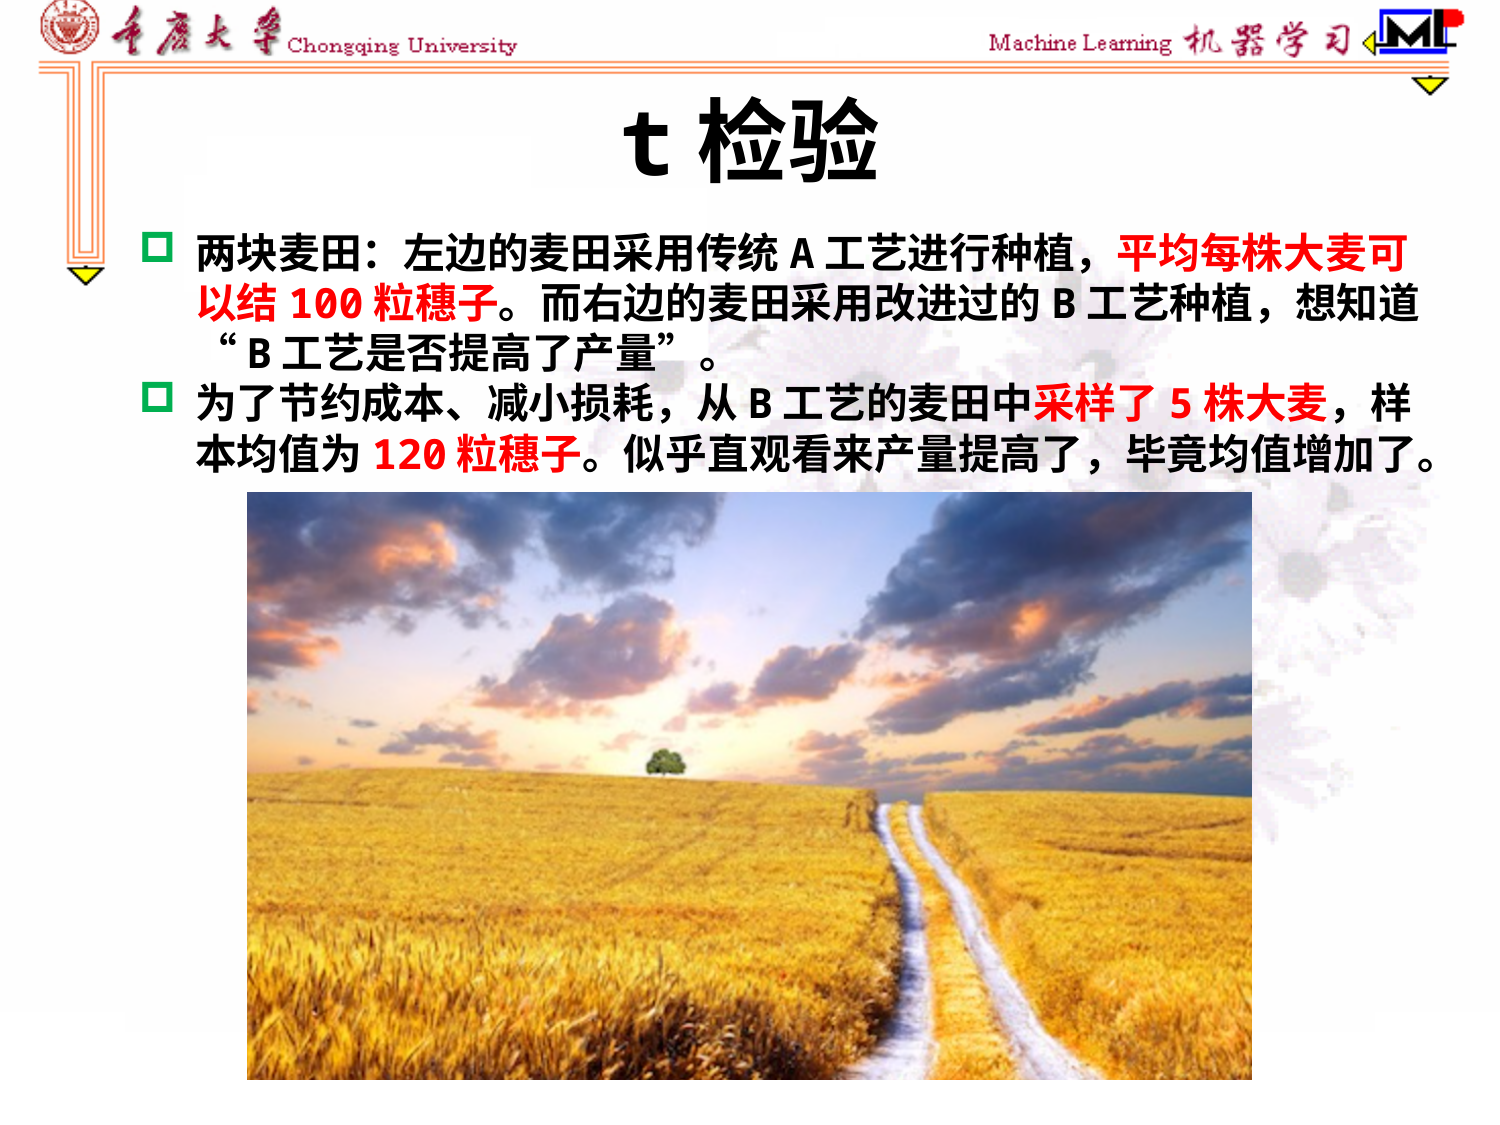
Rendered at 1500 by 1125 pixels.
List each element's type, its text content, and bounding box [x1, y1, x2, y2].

picture [0, 0, 1500, 1081]
title t检验 [75, 45, 1425, 233]
text_box 两块麦田：左边的麦田采用传统A工艺进行种植，平均每株大麦可以结100粒穗子。而右边的麦田采用改进过的B工艺种植，想知道“B工艺是否提高了产量”。 为了节约成本、减小损耗，从B工艺的麦田中采样了5株大麦，样本均值为120粒穗子。似乎直观看来产量提高了，毕竟均值增加了。 [123, 219, 1459, 485]
